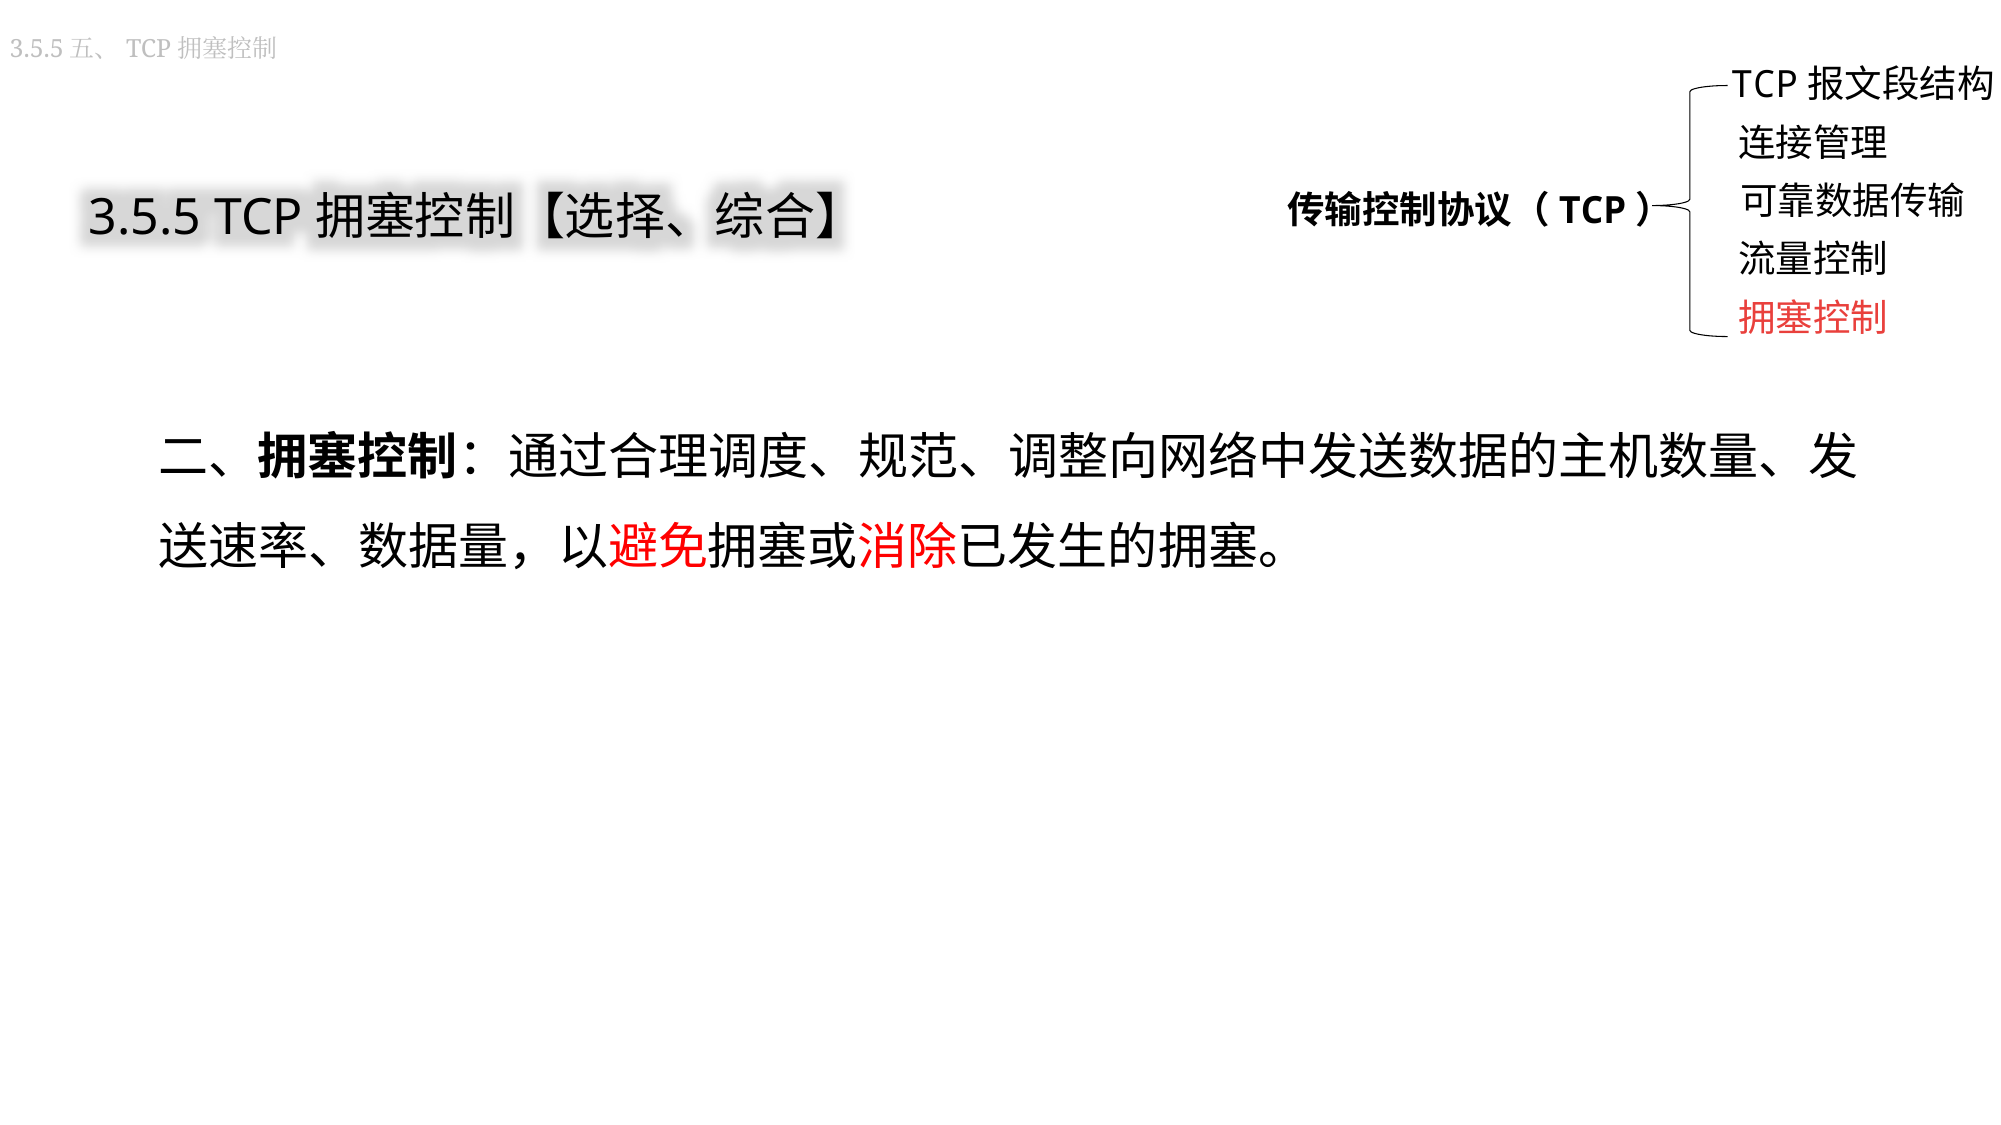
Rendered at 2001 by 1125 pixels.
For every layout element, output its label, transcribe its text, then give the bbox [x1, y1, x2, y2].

text_box 3.5.5 TCP拥塞控制【选择、综合】 [70, 121, 959, 278]
text_box 3.5.5五、TCP拥塞控制 [0, 24, 292, 70]
text_box 二、拥塞控制：通过合理调度、规范、调整向网络中发送数据的主机数量、发送速率、数据量，以避免拥塞或消除已发生的拥塞。 [143, 387, 1877, 583]
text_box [1274, 64, 2000, 350]
